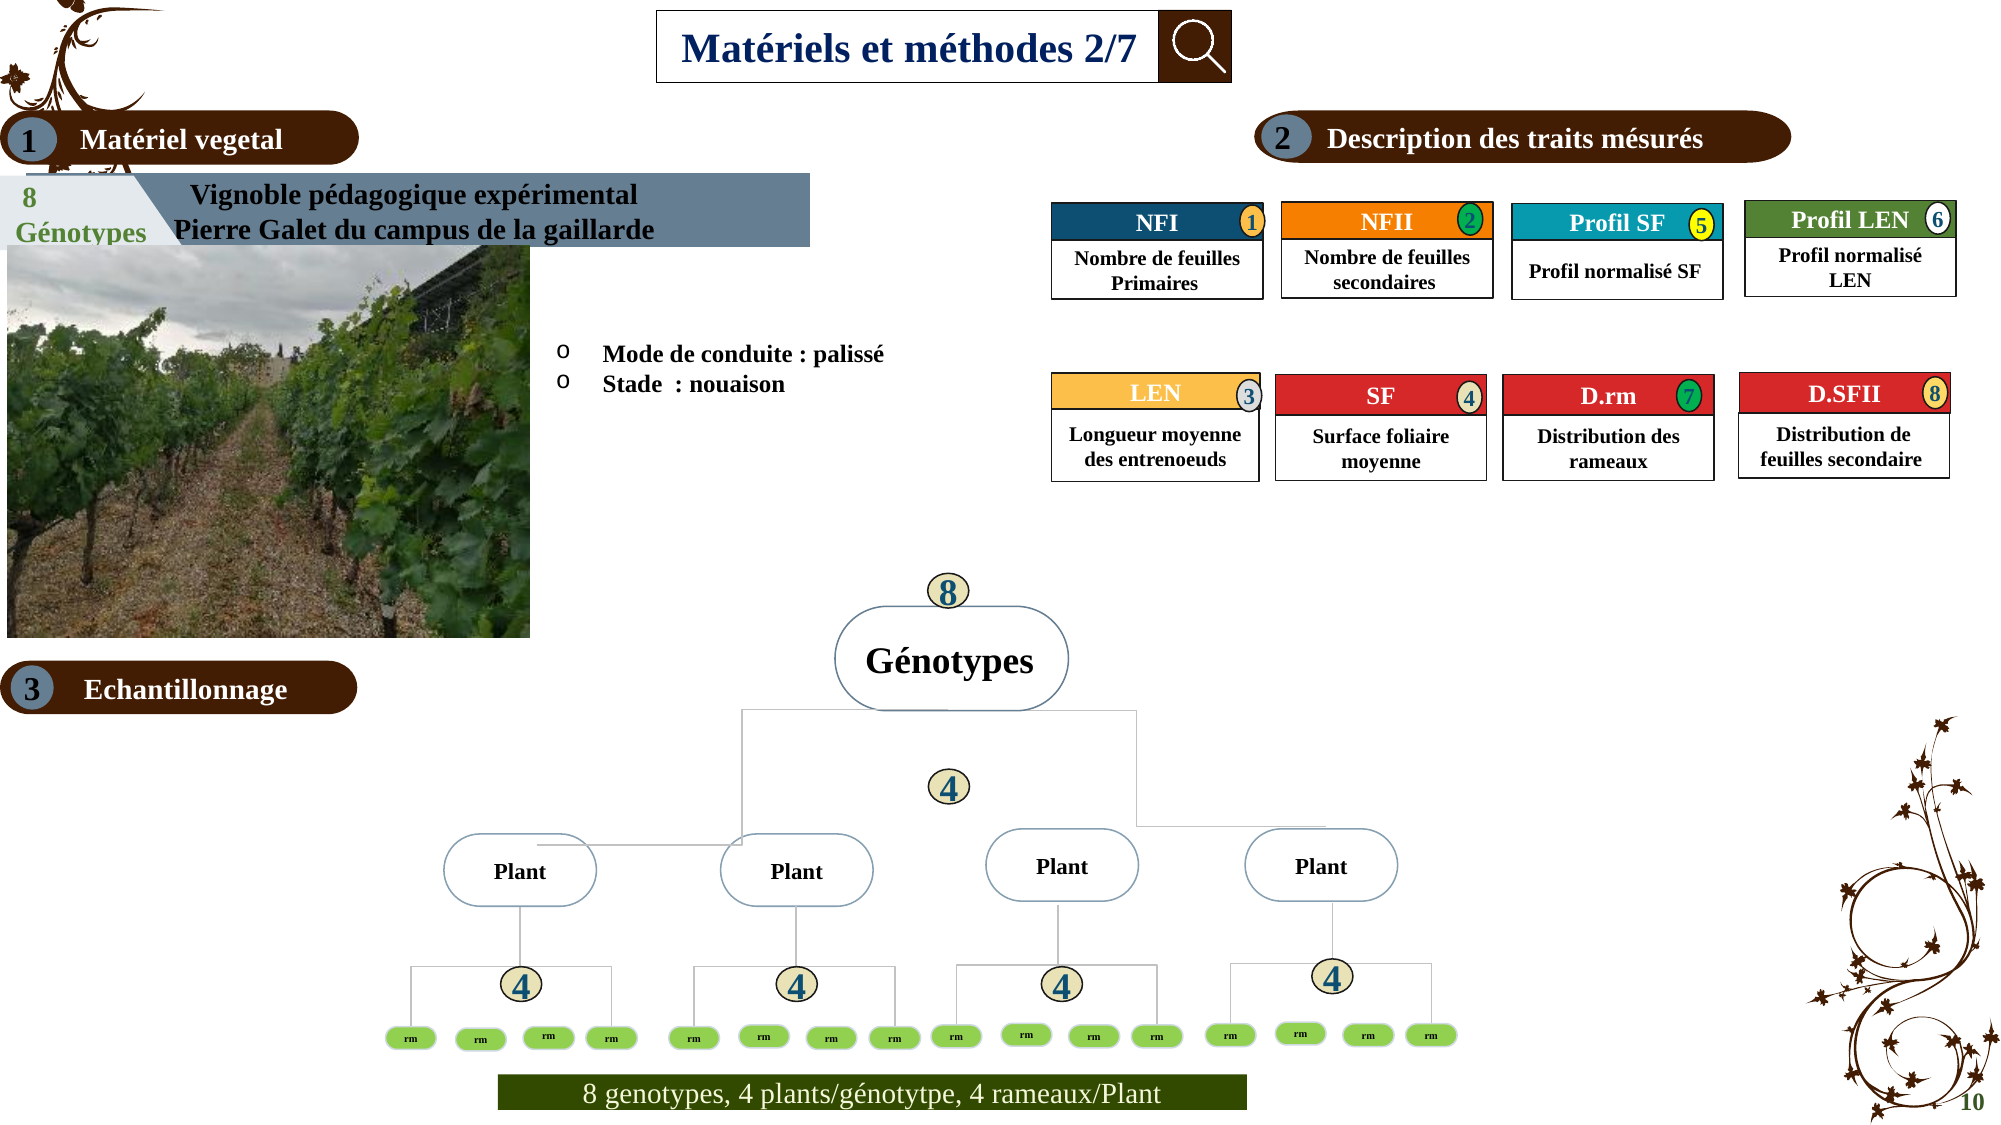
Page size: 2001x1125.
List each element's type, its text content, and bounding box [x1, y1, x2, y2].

text_box 1 [7, 117, 58, 162]
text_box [656, 9, 1232, 83]
text_box Mode de conduite : palissé Stade : nouaison [541, 330, 910, 405]
slide_number 10 [1925, 1070, 2000, 1125]
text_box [0, 573, 1458, 1110]
text_box Vignoble pédagogique expérimental Pierre Galet du campus de la gaillarde [26, 172, 811, 248]
text_box 8 Génotypes [0, 175, 182, 251]
picture [7, 245, 530, 638]
text_box 2 [1261, 114, 1312, 159]
text_box Matériel vegetal [0, 110, 359, 165]
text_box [1051, 200, 1957, 482]
text_box Description des traits mésurés [1254, 110, 1792, 163]
